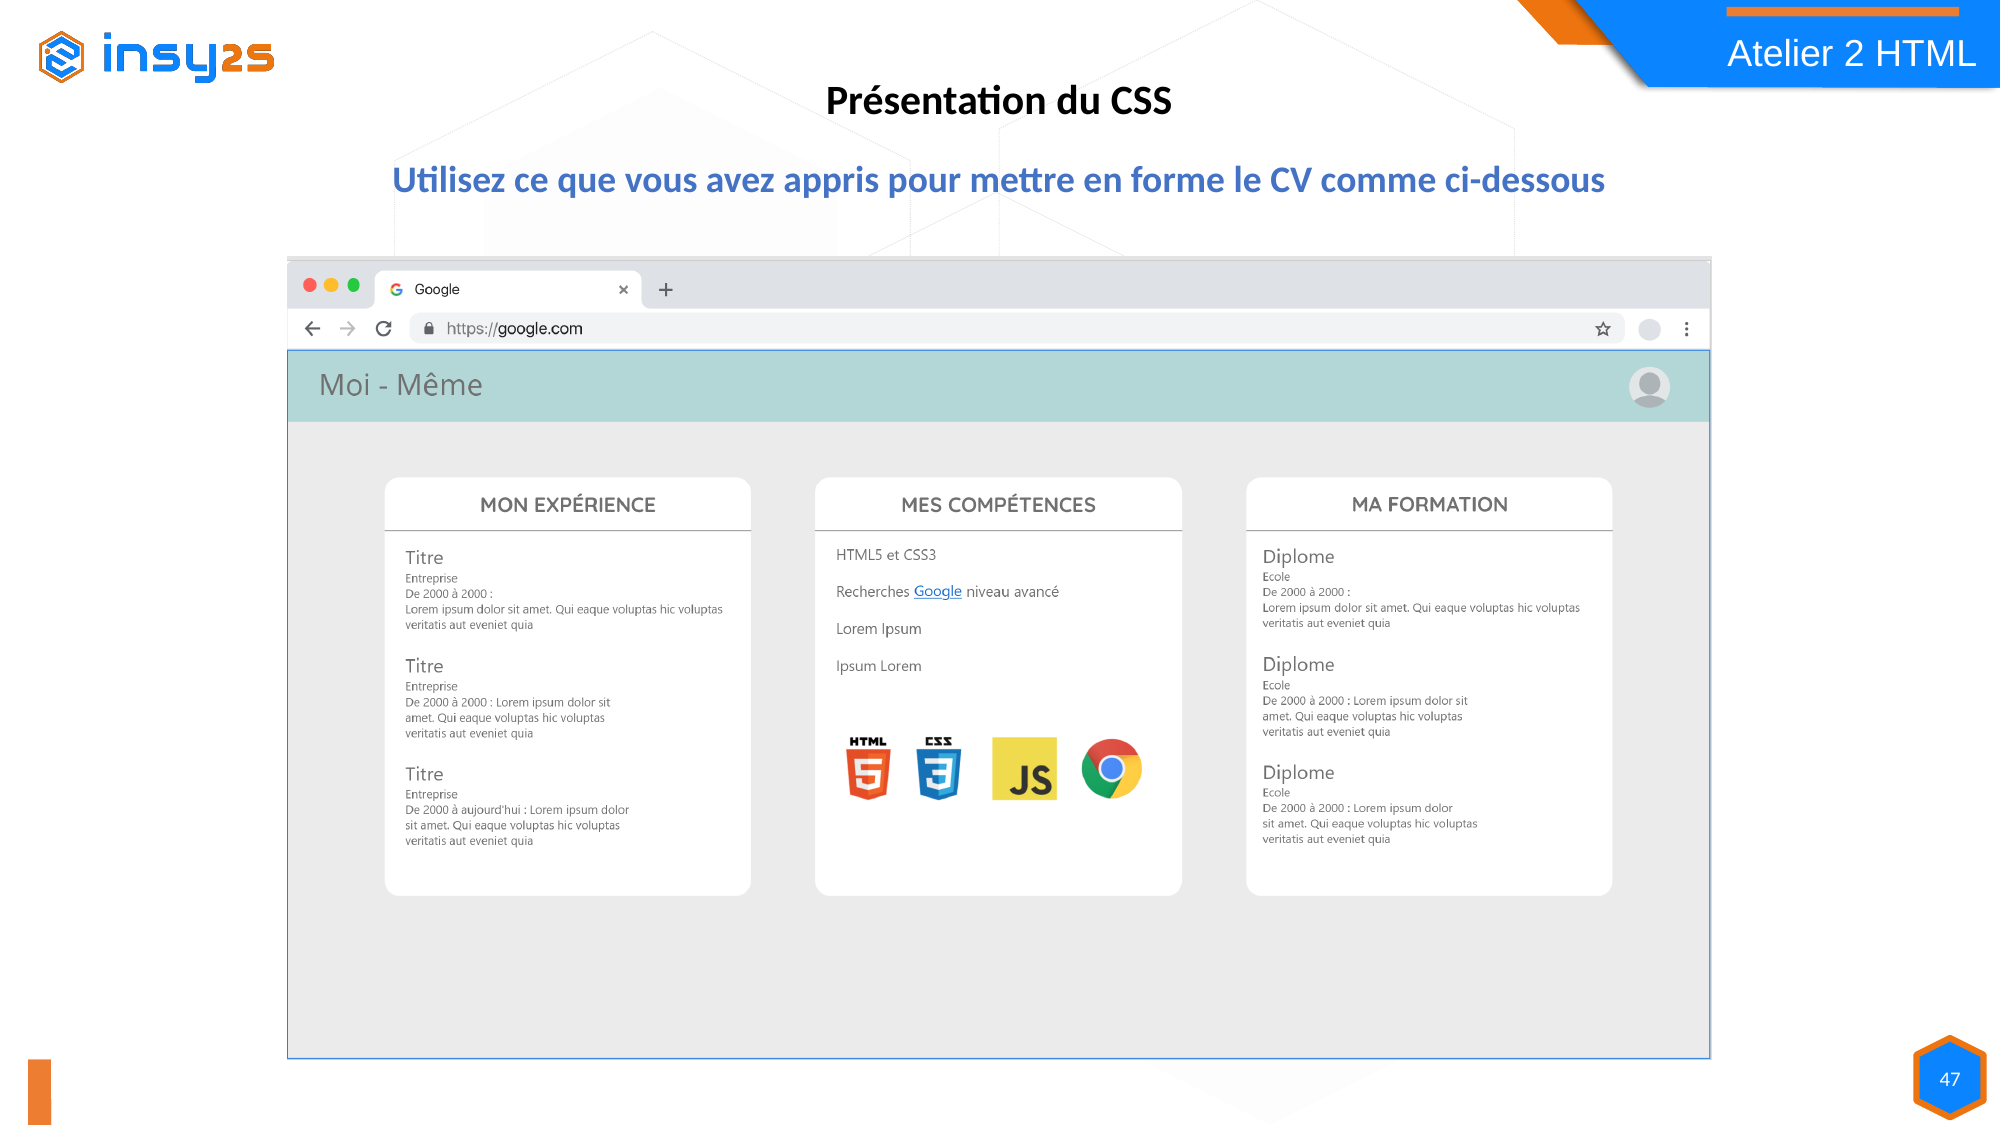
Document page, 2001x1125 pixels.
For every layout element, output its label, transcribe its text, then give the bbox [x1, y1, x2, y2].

slide_number 47 [1916, 1053, 1984, 1104]
text_box Présentation du CSS [507, 60, 1491, 130]
picture [287, 256, 1712, 1060]
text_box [1514, 0, 2000, 88]
picture [39, 31, 274, 84]
text_box Utilisez ce que vous avez appris pour mettre en forme le CV comme ci-dessous [244, 143, 1756, 209]
